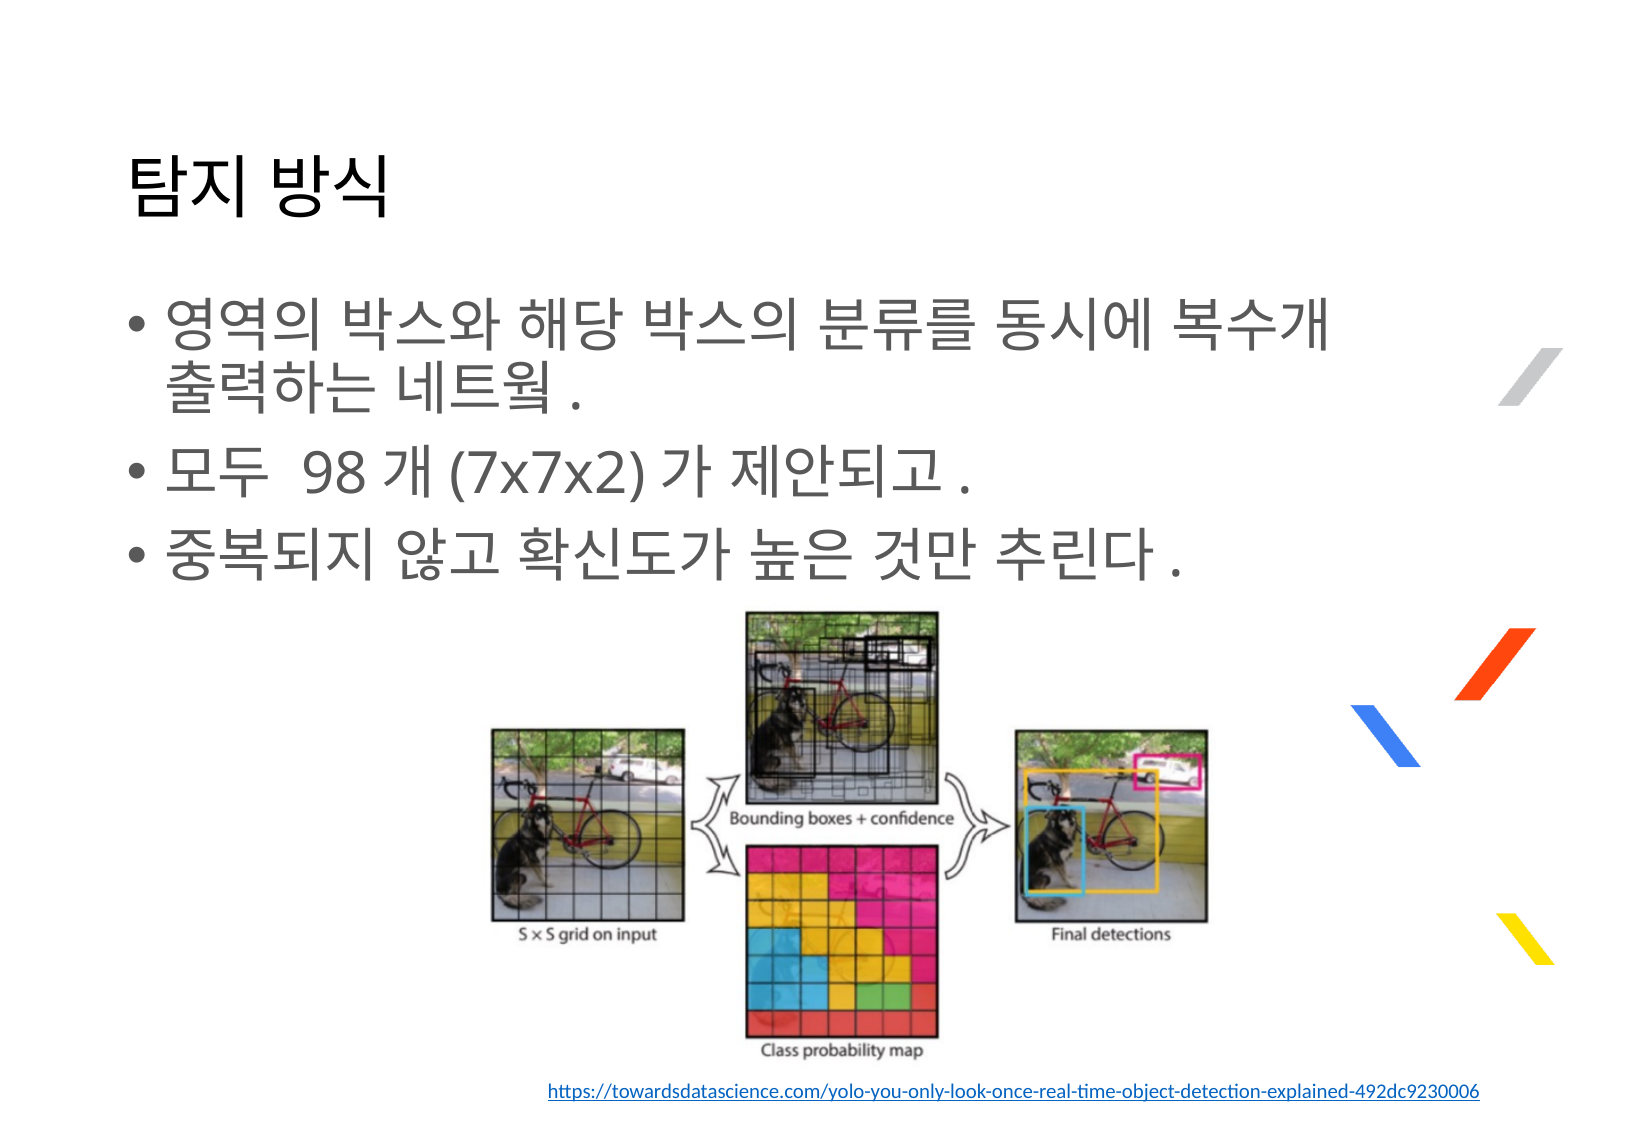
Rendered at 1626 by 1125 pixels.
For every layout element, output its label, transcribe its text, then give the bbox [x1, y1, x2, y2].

text_box https://towardsdatascience.com/yolo-you-only-look-once-real-time-object-detection-explained-492dc9230006 [532, 1069, 1495, 1110]
title 탐지 방식 [111, 137, 1514, 244]
list 영역의 박스와 해당 박스의 분류를 동시에 복수개 출력하는 네트웤. 모두 98개(7x7x2)가 제안되고. 중복되지 않고 확신도가 높은 것만 추린다. [111, 288, 1514, 1059]
picture [1514, 348, 1563, 965]
picture [478, 595, 1219, 1070]
